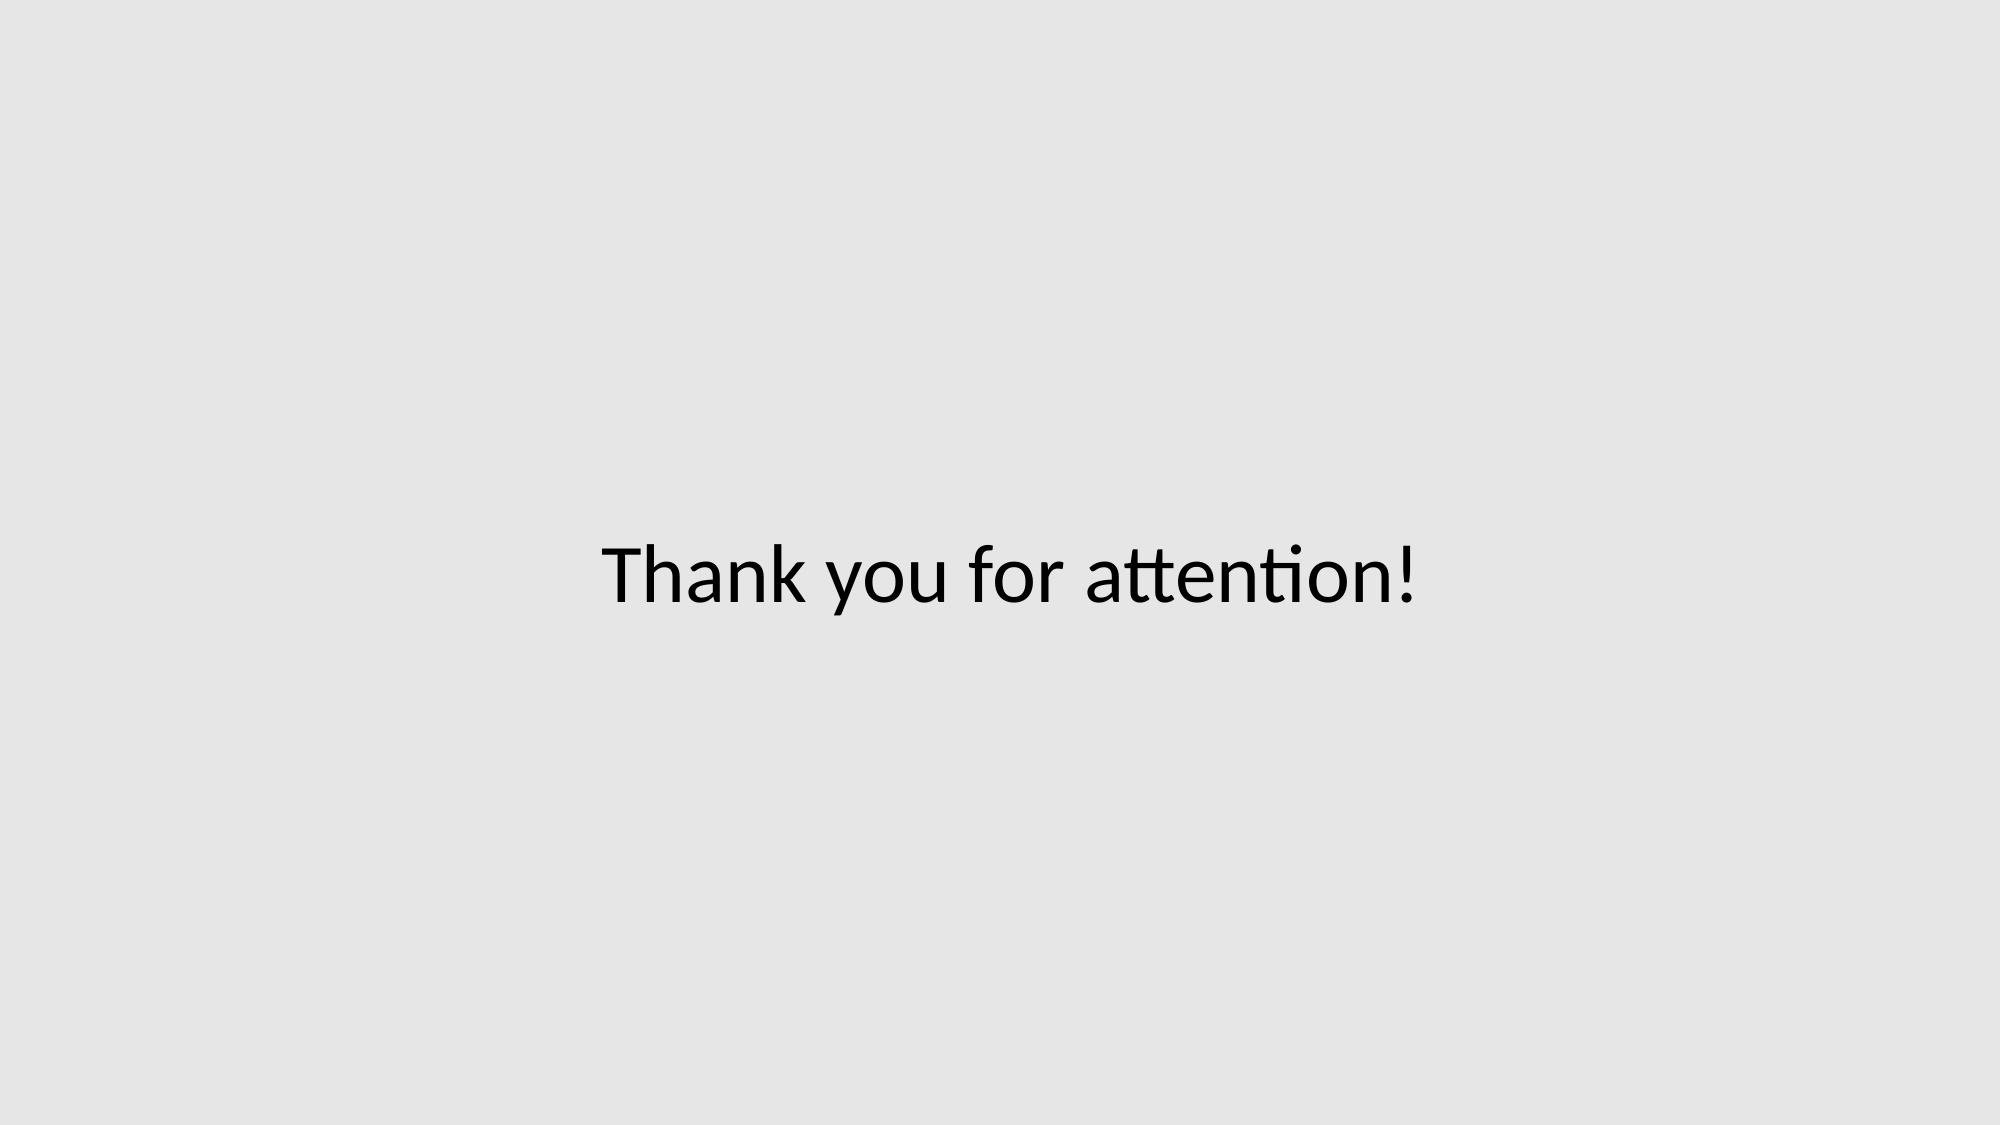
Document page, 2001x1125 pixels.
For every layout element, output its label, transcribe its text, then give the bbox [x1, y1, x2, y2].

text_box Thank you for attention! [586, 512, 1437, 627]
